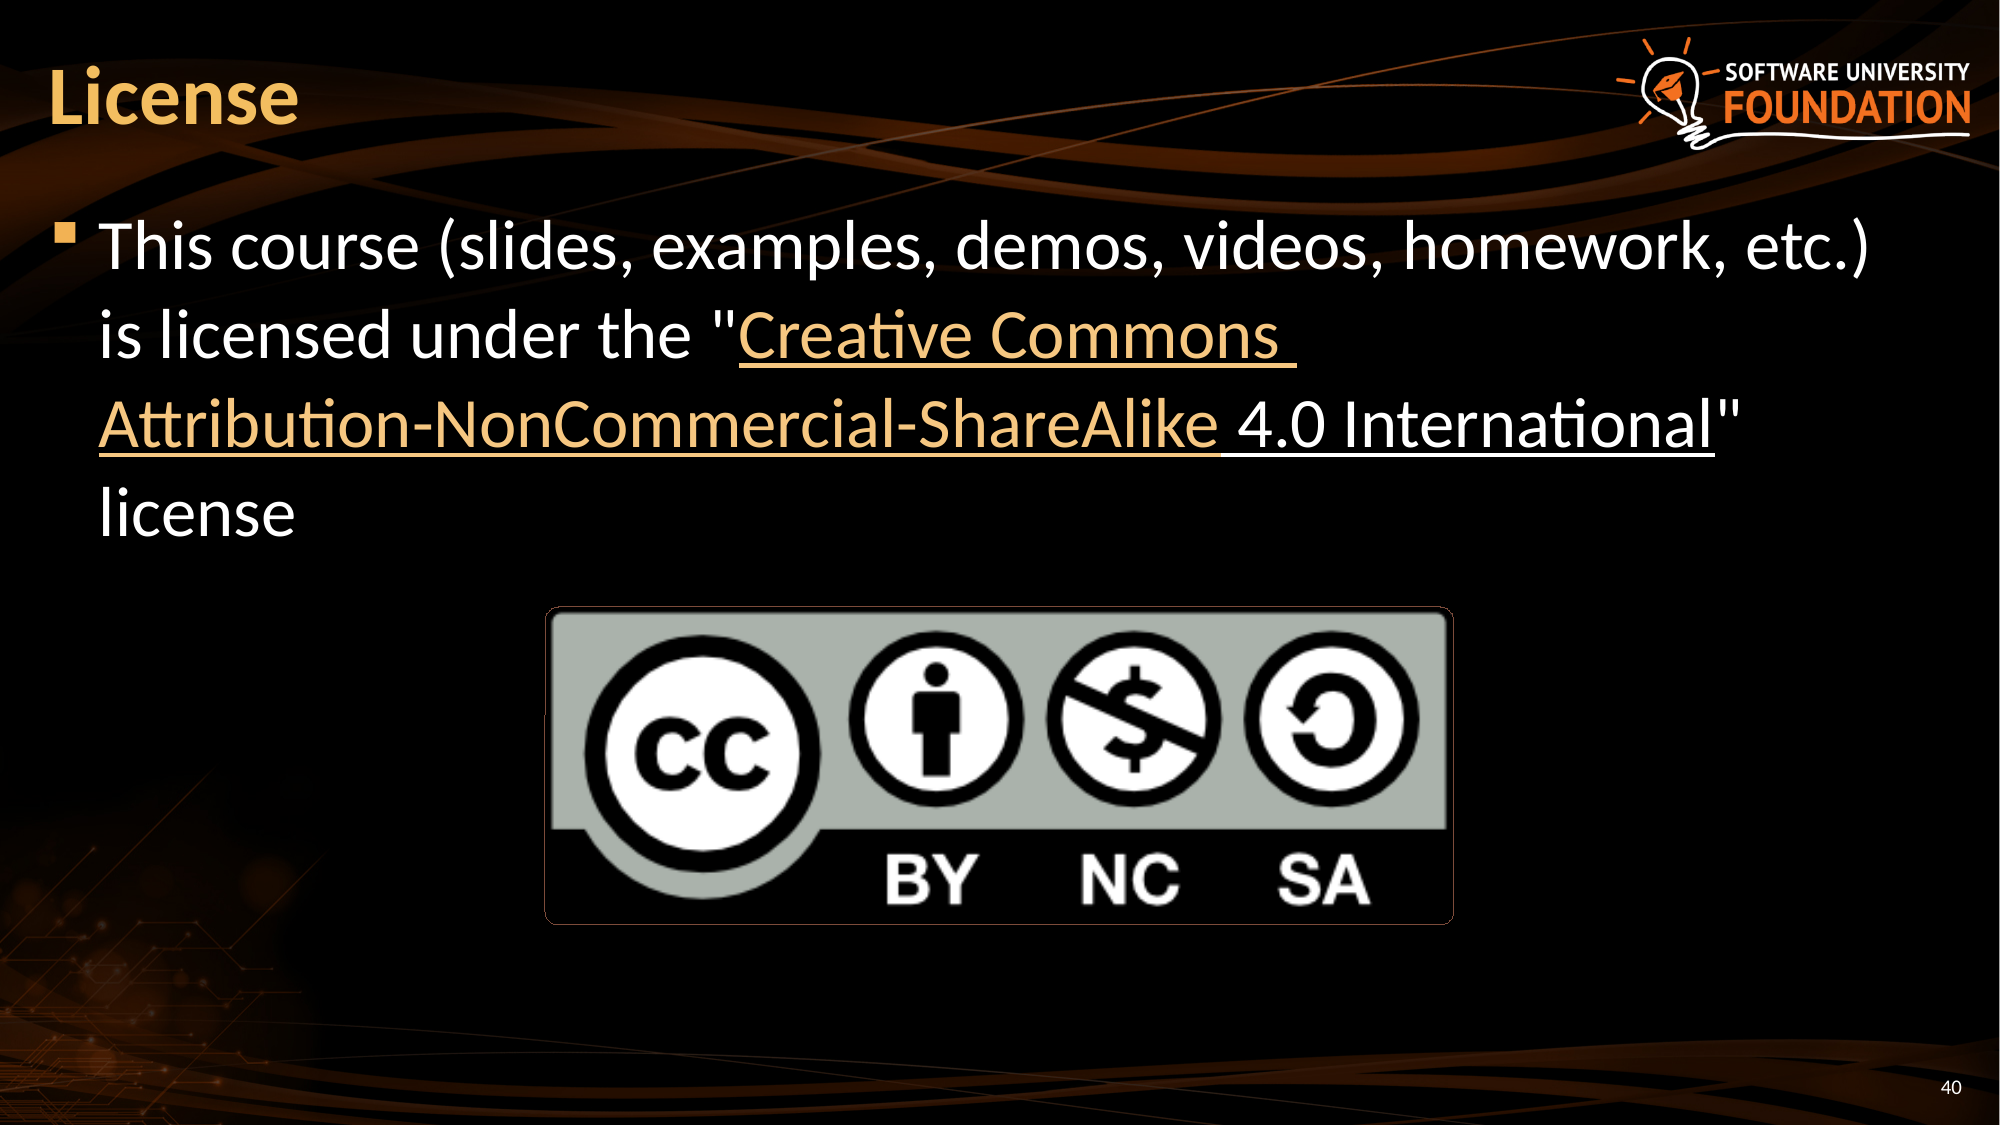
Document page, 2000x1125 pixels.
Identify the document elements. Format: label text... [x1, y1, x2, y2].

slide_number 40 [1897, 1070, 1968, 1103]
picture [0, 0, 2000, 1125]
title License [30, 6, 1602, 189]
list This course (slides, examples, demos, videos, homework, etc.) is licensed under the "Creative Commons Attribution-NonCommercial-ShareAlike 4.0 International" license [31, 188, 1968, 1103]
